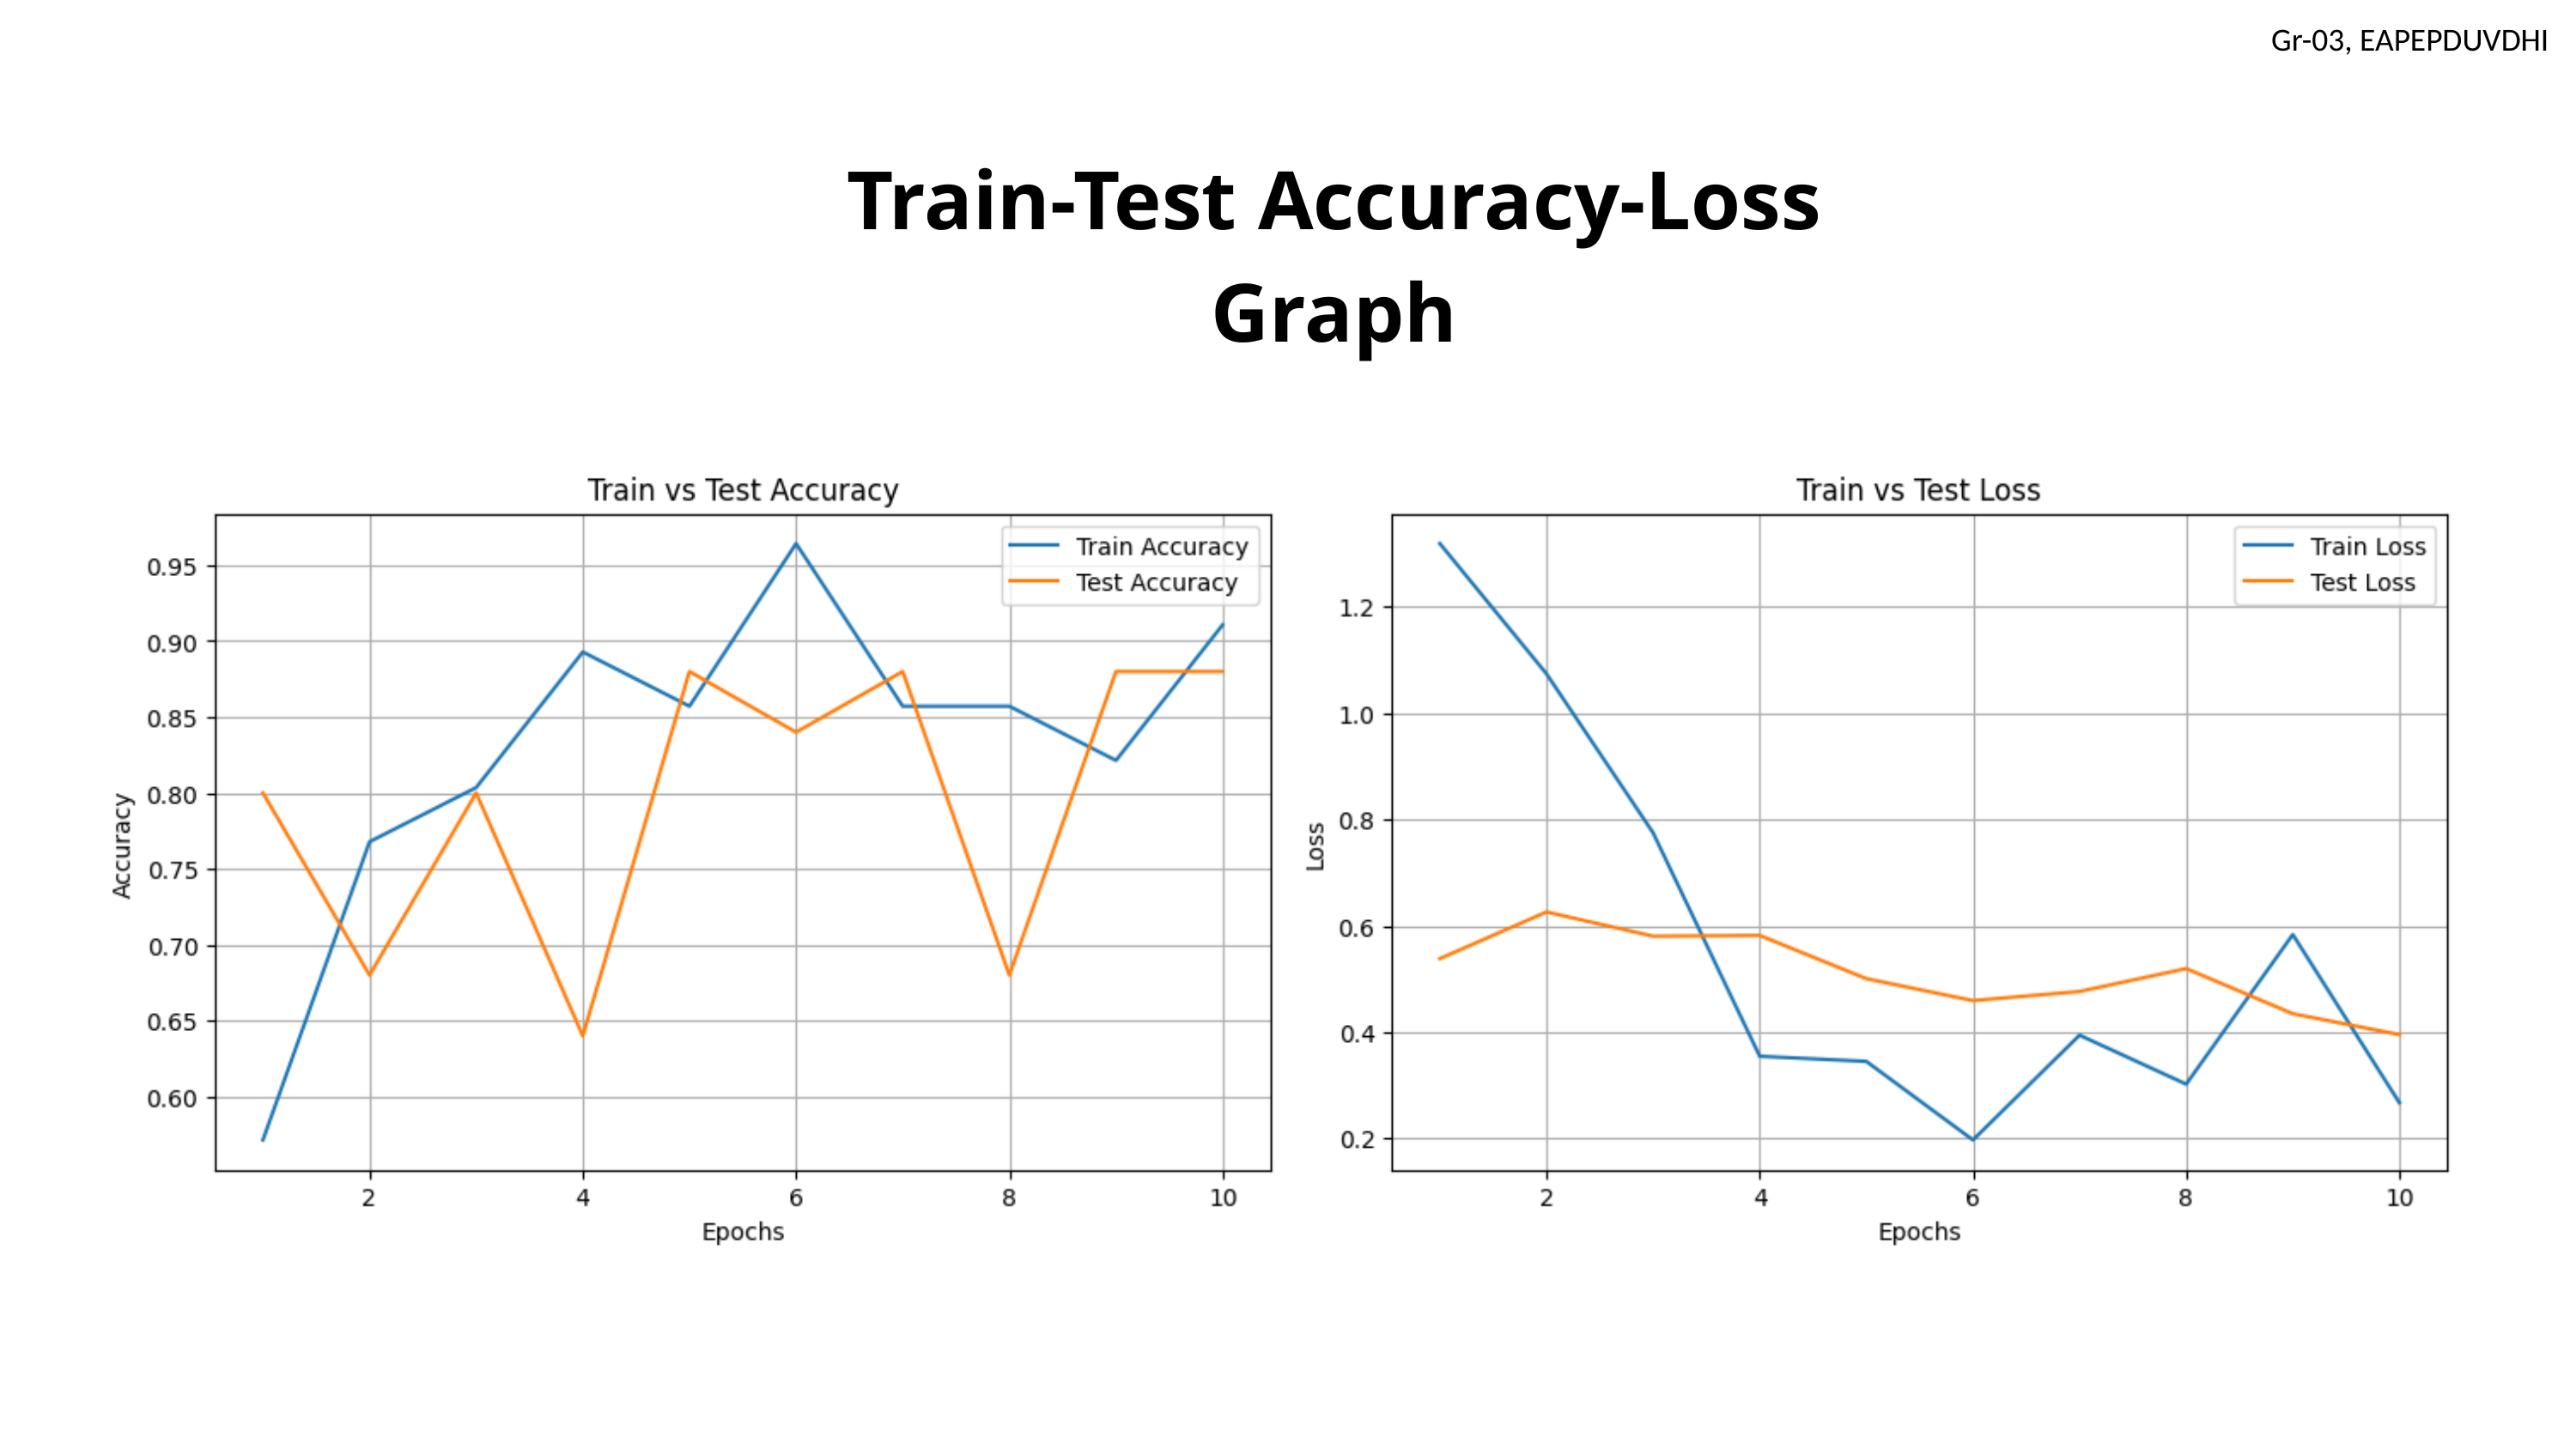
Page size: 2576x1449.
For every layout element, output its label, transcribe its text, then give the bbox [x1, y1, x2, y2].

text_box Train-Test Accuracy-Loss Graph [716, 132, 1952, 359]
text_box [96, 460, 1288, 1261]
text_box [1288, 460, 2465, 1261]
